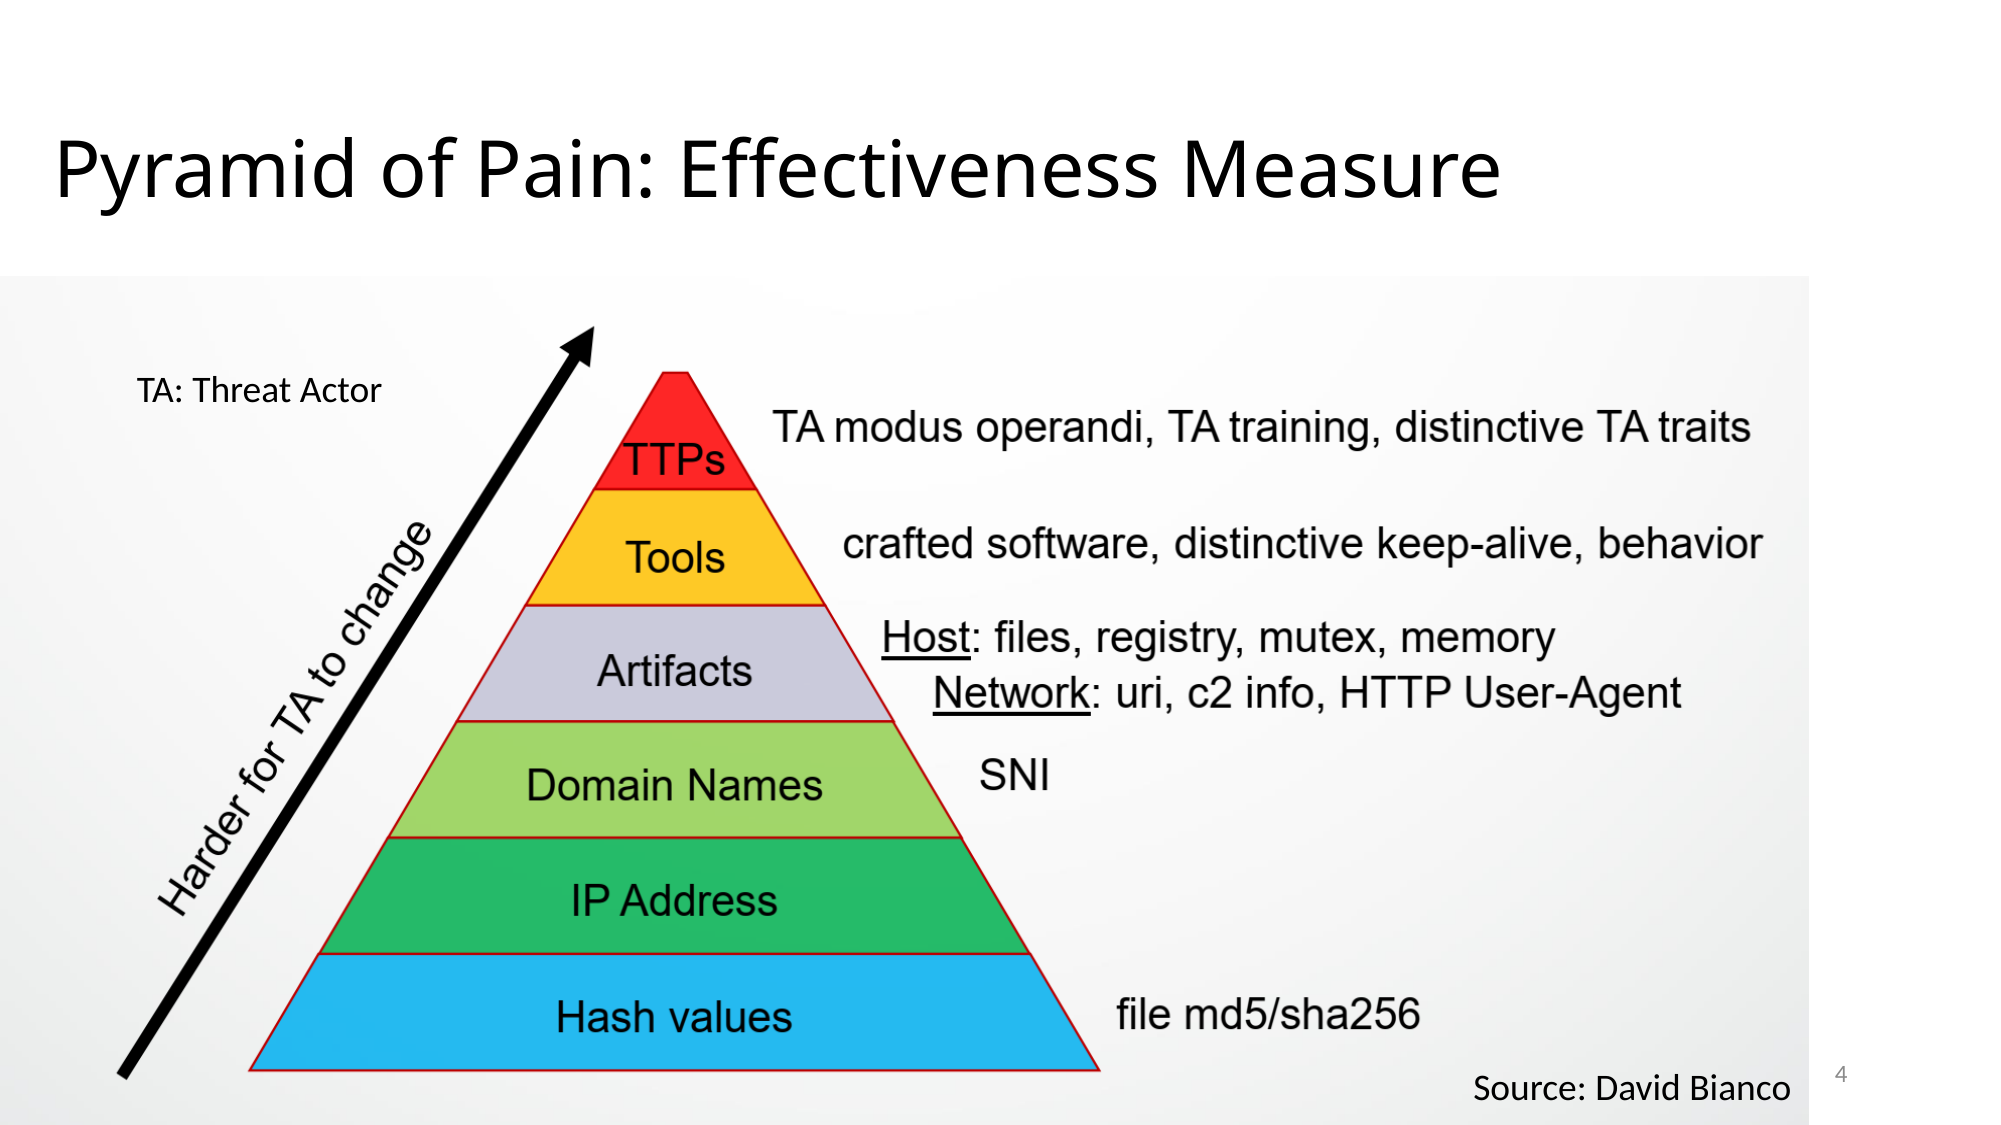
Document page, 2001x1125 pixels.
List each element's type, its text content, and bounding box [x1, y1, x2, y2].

picture [0, 276, 1809, 1125]
title Pyramid of Pain: Effectiveness Measure [38, 69, 1764, 223]
slide_number 4 [1809, 1042, 1863, 1103]
